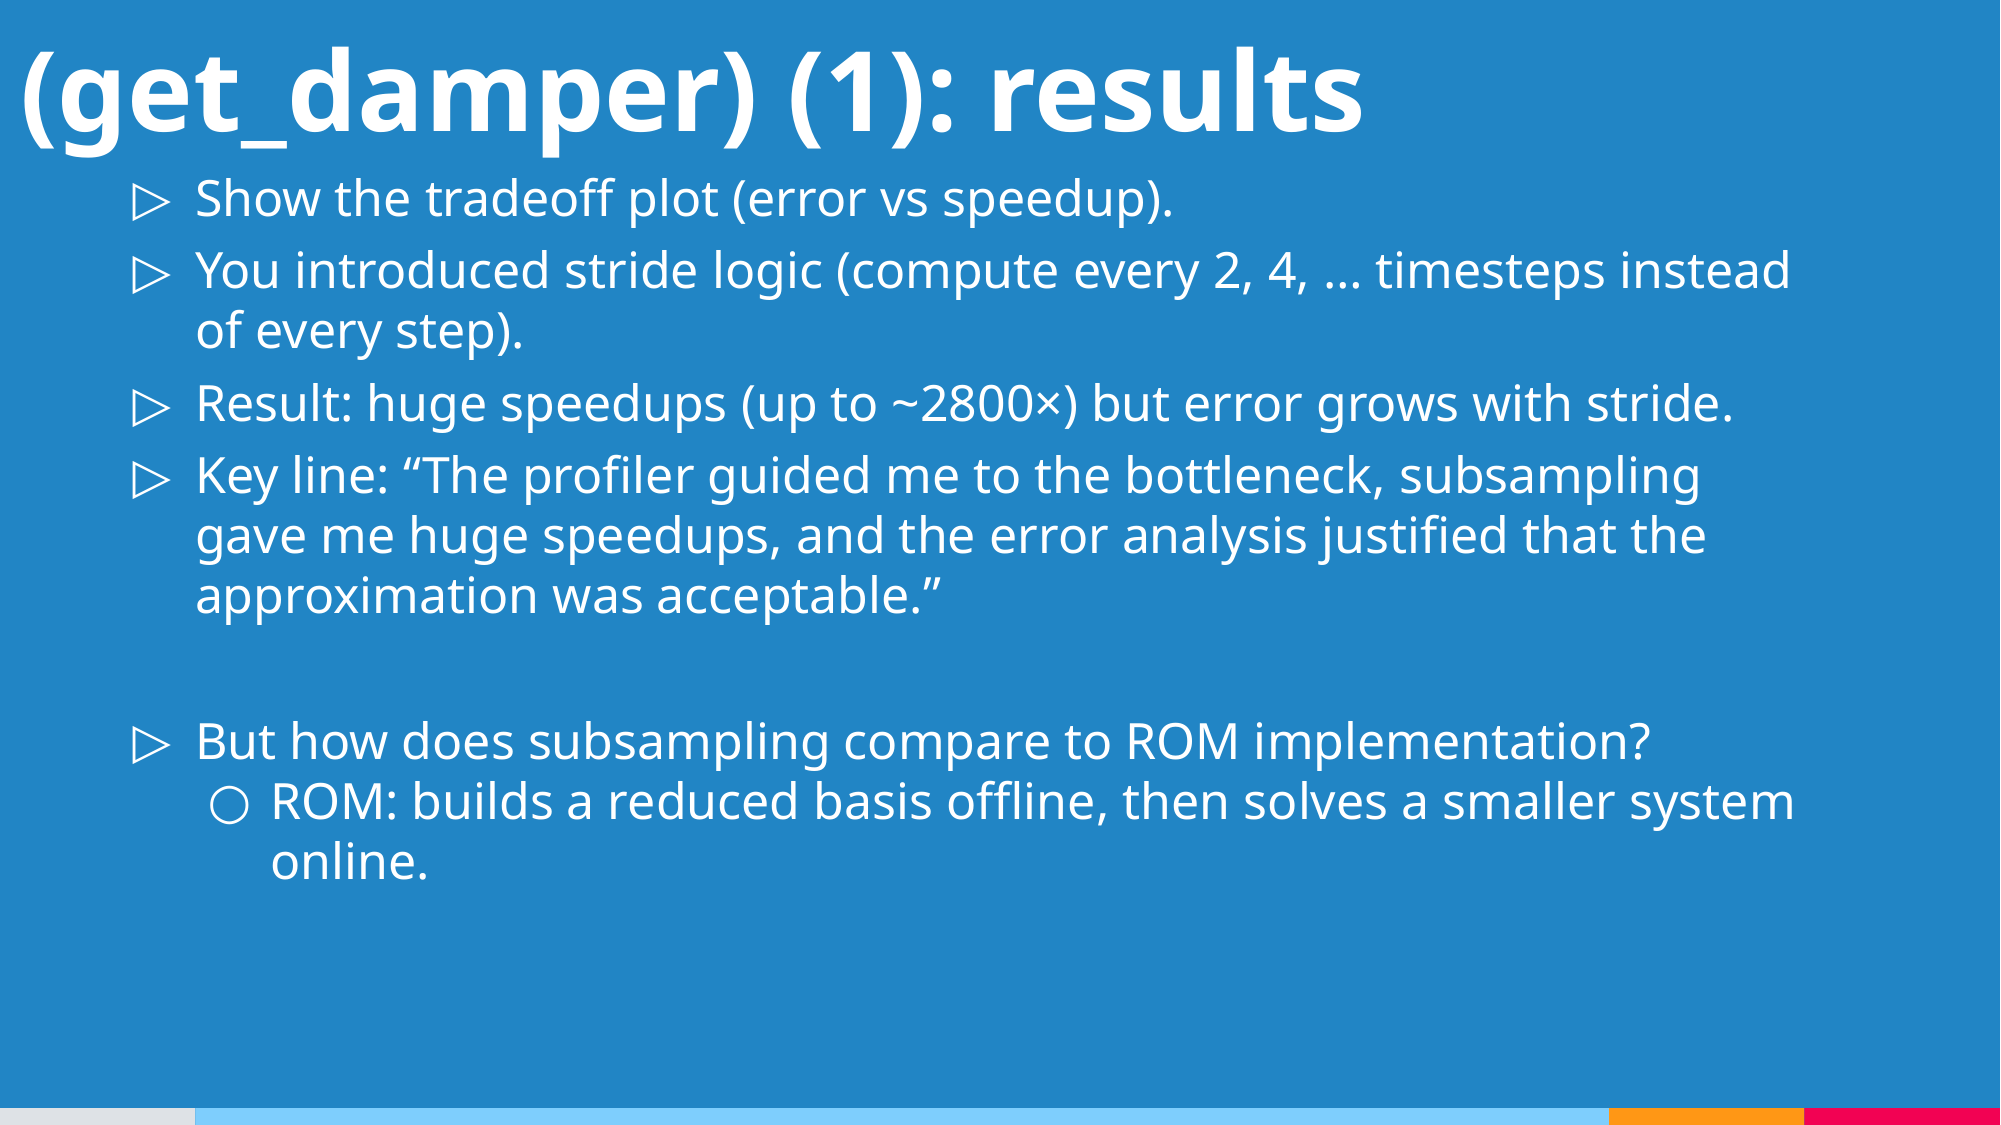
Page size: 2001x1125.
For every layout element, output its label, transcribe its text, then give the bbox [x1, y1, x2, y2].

list Show the tradeoff plot (error vs speedup). You introduced stride logic (compute every 2, 4, … timesteps instead of every step). Result: huge speedups (up to ~2800×) but error grows with stride. Key line: “The profiler guided me to the bottleneck, subsampling gave me huge speedups, and the error analysis justified that the approximation was acceptable.” But how does subsampling compare to ROM implementation? ROM: builds a reduced basis offline, then solves a smaller system online. [99, 146, 1828, 1047]
subtitle (get_damper) (1): results [0, 0, 2000, 173]
